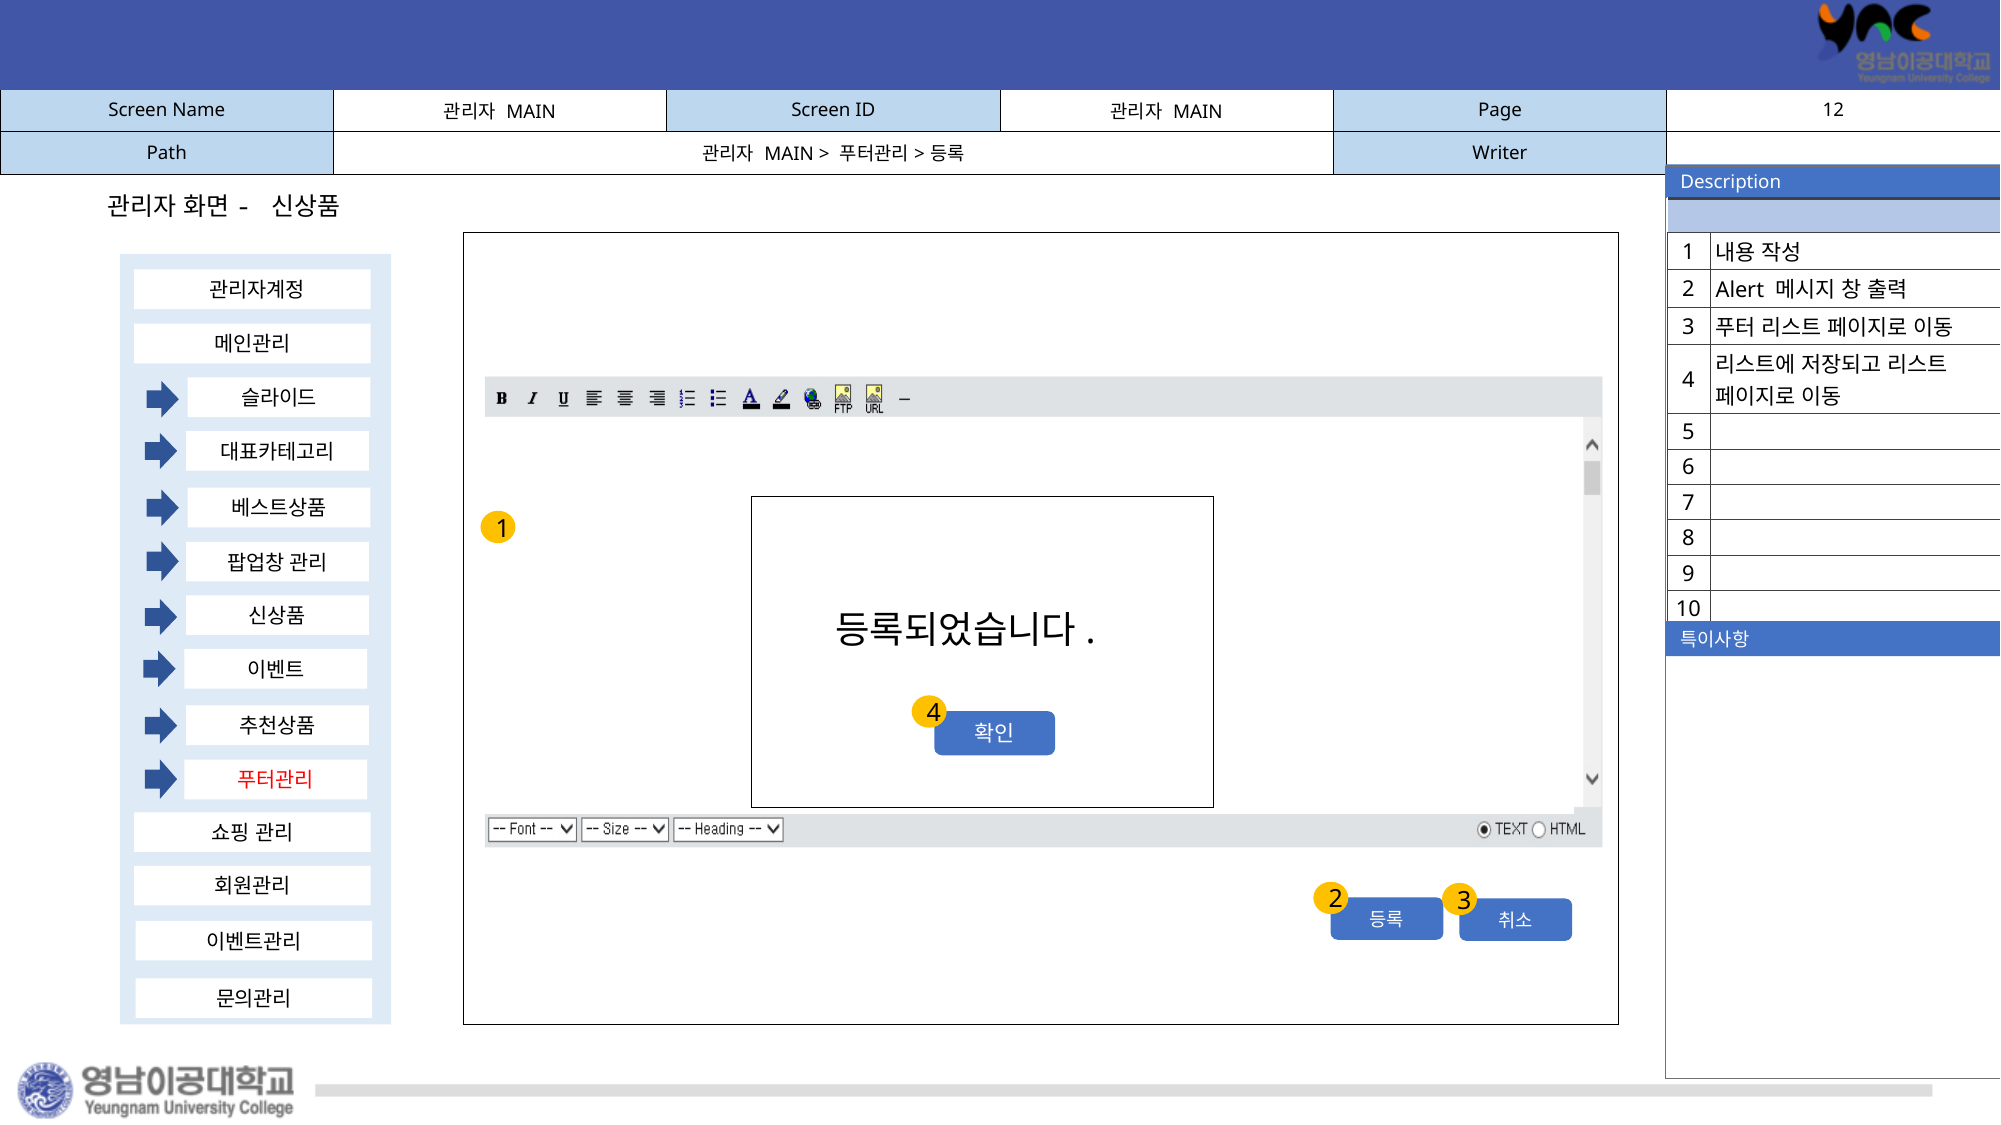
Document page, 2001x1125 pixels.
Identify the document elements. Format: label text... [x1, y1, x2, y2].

picture [0, 0, 2000, 90]
table_header 관리자 MAIN [1001, 90, 1333, 131]
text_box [119, 253, 392, 1025]
table_header 12 [1667, 90, 2000, 131]
table_header Screen ID [667, 90, 1000, 131]
text_box 등록 [1329, 896, 1445, 941]
table_cell Path [1, 132, 333, 174]
table_header Screen Name [1, 90, 333, 131]
text_box [1666, 165, 2000, 1058]
table_cell [1667, 132, 2000, 163]
table_header 관리자 MAIN [334, 90, 666, 131]
picture [1, 1058, 2000, 1125]
table_header Page [1334, 90, 1666, 131]
text_box 관리자 화면- 신상품 [93, 182, 833, 228]
table_cell Writer [1334, 132, 1666, 174]
text_box 3 [1440, 881, 1479, 917]
picture [482, 364, 1604, 855]
text_box 2 [1312, 880, 1350, 916]
text_box 취소 [1458, 897, 1574, 942]
table_cell 관리자 MAIN > 푸터관리>등록 [334, 132, 1333, 174]
text_box [462, 231, 1619, 1026]
